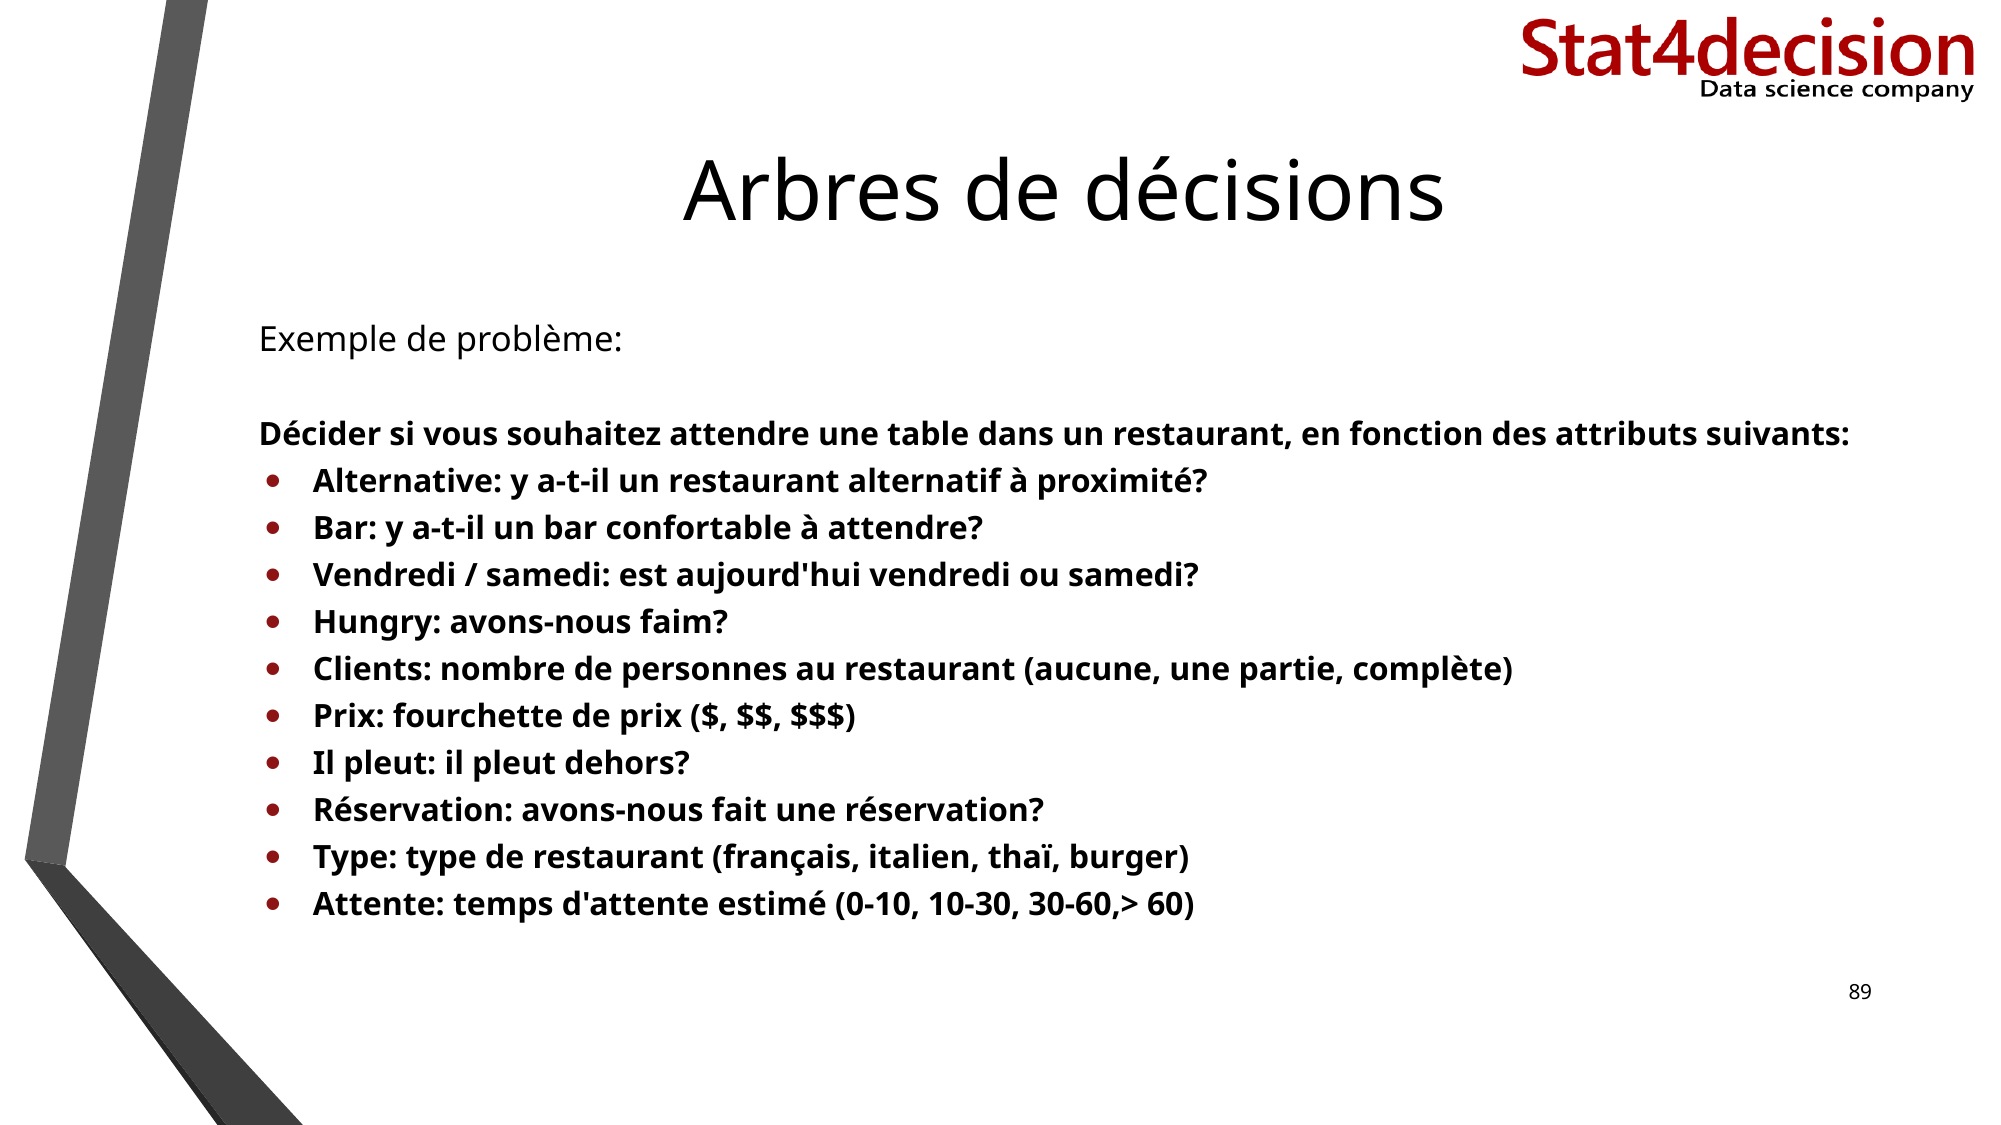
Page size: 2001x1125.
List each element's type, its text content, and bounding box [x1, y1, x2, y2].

list Exemple de problème: Décider si vous souhaitez attendre une table dans un restaurant, en fonction des attributs suivants: Alternative: y a-t-il un restaurant alternatif à proximité? Bar: y a-t-il un bar confortable à attendre? Vendredi / samedi: est aujourd'hui vendredi ou samedi? Hungry: avons-nous faim? Clients: nombre de personnes au restaurant (aucune, une partie, complète) Prix: fourchette de prix ($, $$, $$$) Il pleut: il pleut dehors? Réservation: avons-nous fait une réservation? Type: type de restaurant (français, italien, thaï, burger) Attente: temps d'attente estimé (0-10, 10-30, 30-60,> 60) [243, 293, 1887, 950]
picture [1520, 14, 1976, 104]
title Arbres de décisions [243, 112, 1887, 263]
slide_number ‹#› [1796, 962, 1887, 1023]
